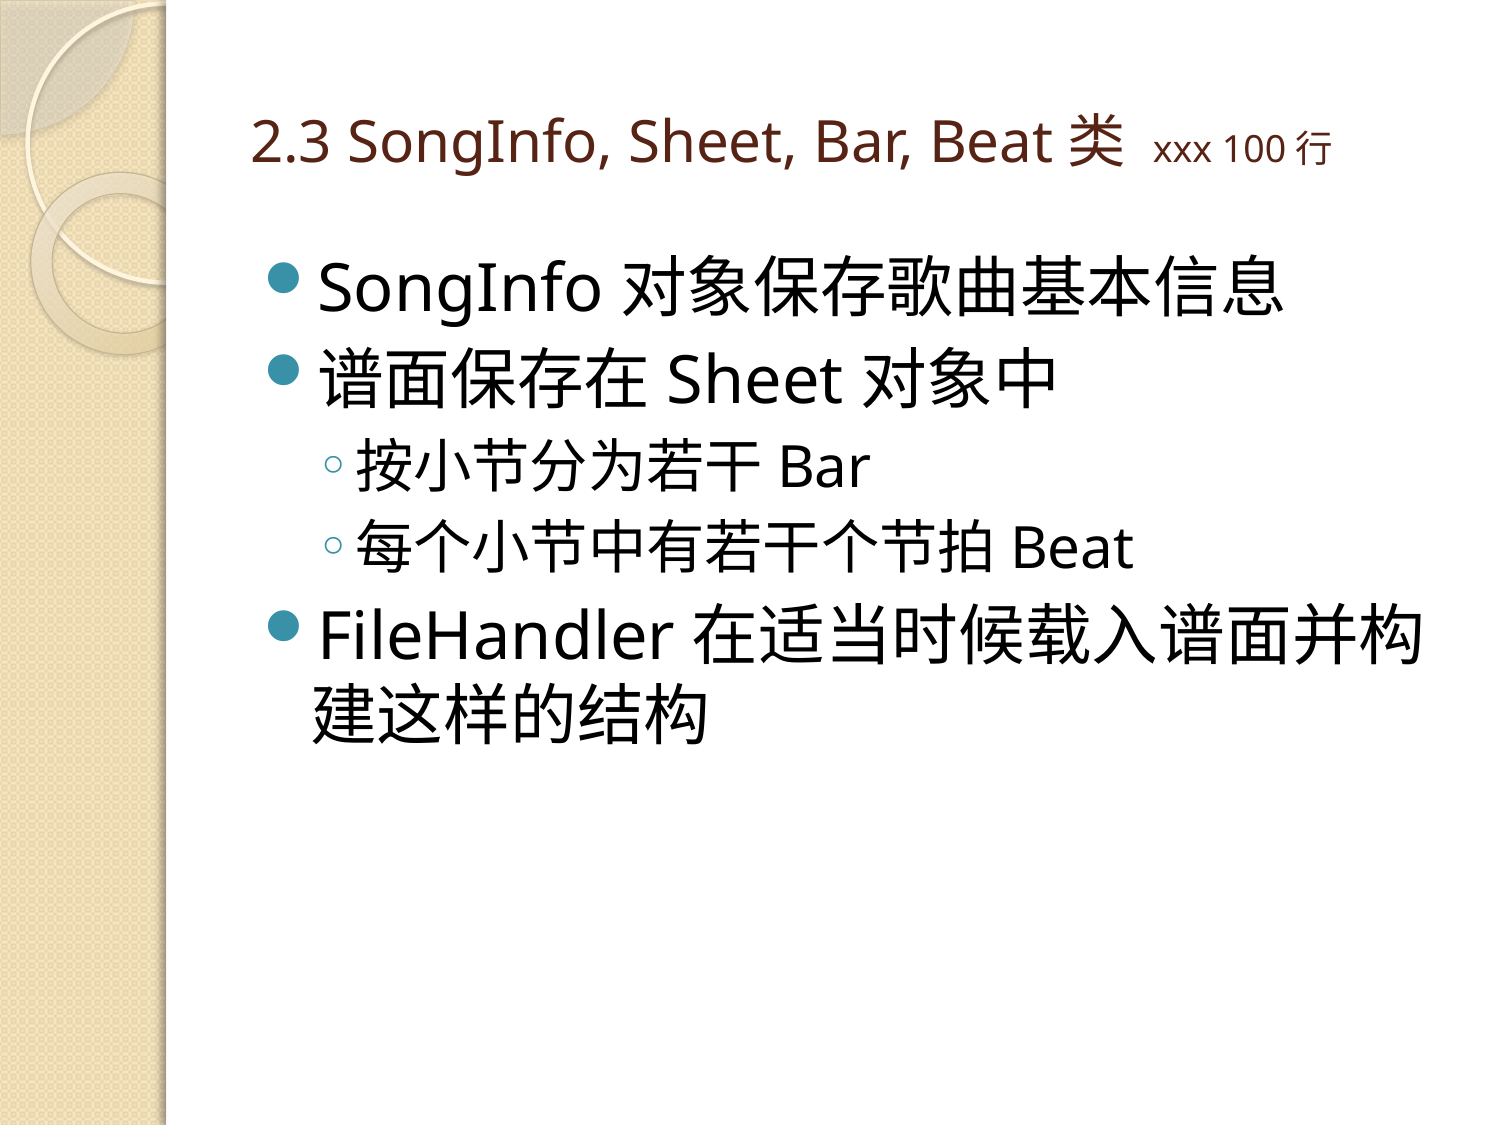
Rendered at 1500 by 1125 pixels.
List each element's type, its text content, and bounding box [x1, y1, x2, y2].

title 2.3 SongInfo, Sheet, Bar, Beat类 xxx 100行 [235, 45, 1466, 233]
list SongInfo对象保存歌曲基本信息 谱面保存在Sheet对象中 按小节分为若干Bar 每个小节中有若干个节拍Beat FileHandler在适当时候载入谱面并构建这样的结构 [235, 237, 1466, 1025]
